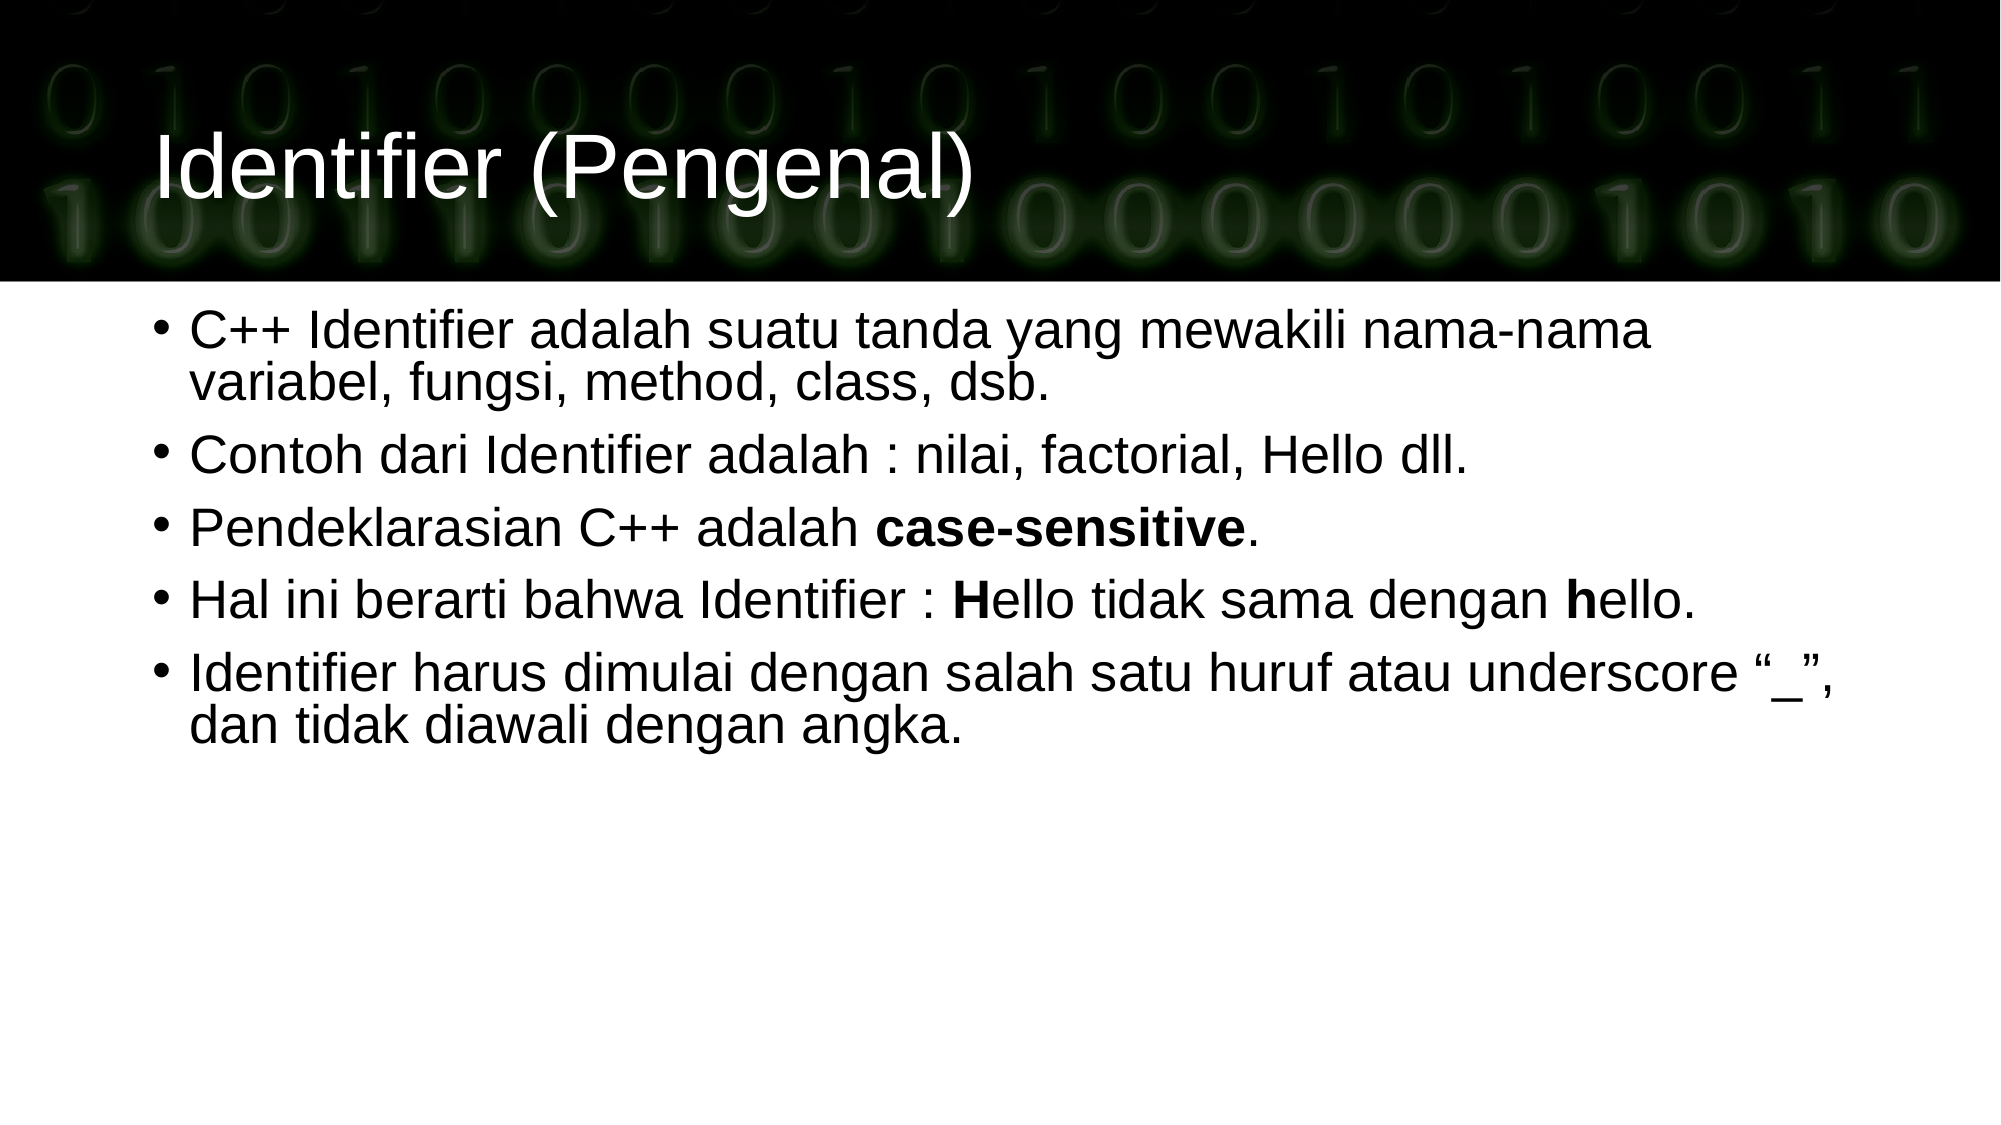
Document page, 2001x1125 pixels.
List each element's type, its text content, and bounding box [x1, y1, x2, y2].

text_box C++ Identifier adalah suatu tanda yang mewakili nama-nama variabel, fungsi, method, class, dsb. Contoh dari Identifier adalah : nilai, factorial, Hello dll. Pendeklarasian C++ adalah case-sensitive. Hal ini berarti bahwa Identifier : Hello tidak sama dengan hello. Identifier harus dimulai dengan salah satu huruf atau underscore “_”, dan tidak diawali dengan angka. [137, 299, 1863, 1014]
text_box Identifier (Pengenal) [137, 59, 1863, 278]
picture [0, 0, 2001, 1125]
